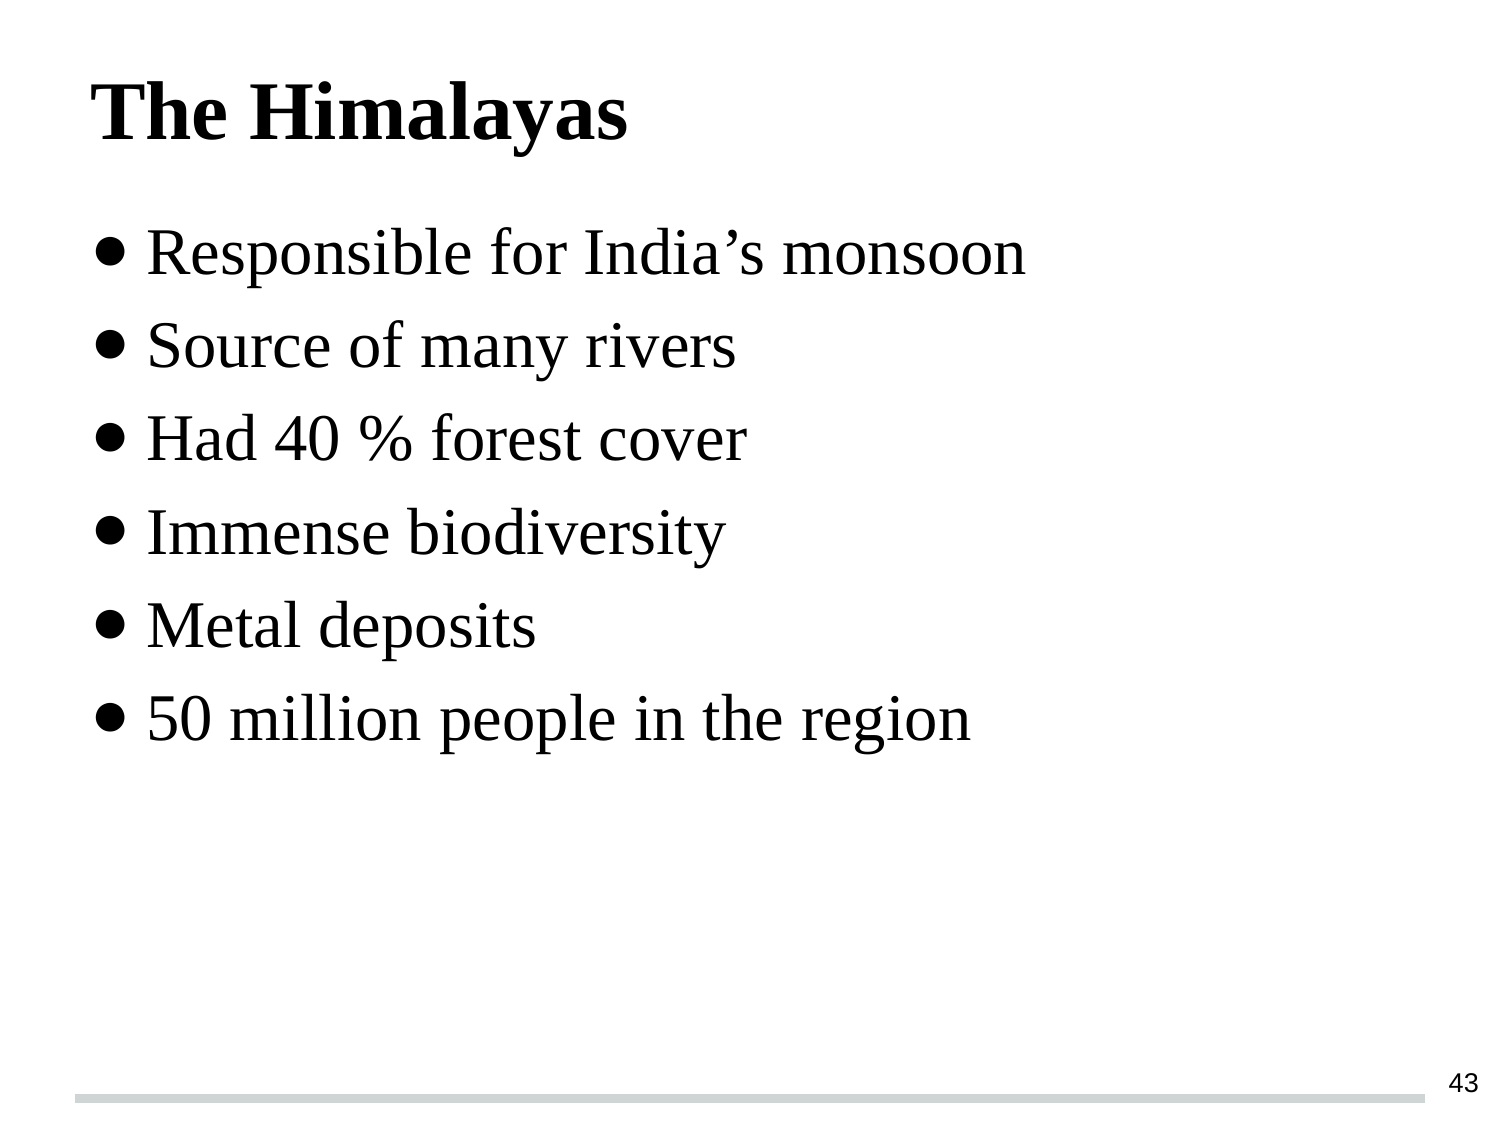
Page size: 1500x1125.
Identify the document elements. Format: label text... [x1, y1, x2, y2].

title The Himalayas [75, 24, 1425, 188]
slide_number ‹#› [1403, 1038, 1494, 1125]
list Responsible for India’s monsoon Source of many rivers Had 40 % forest cover Immense biodiversity Metal deposits 50 million people in the region [75, 200, 1425, 1010]
